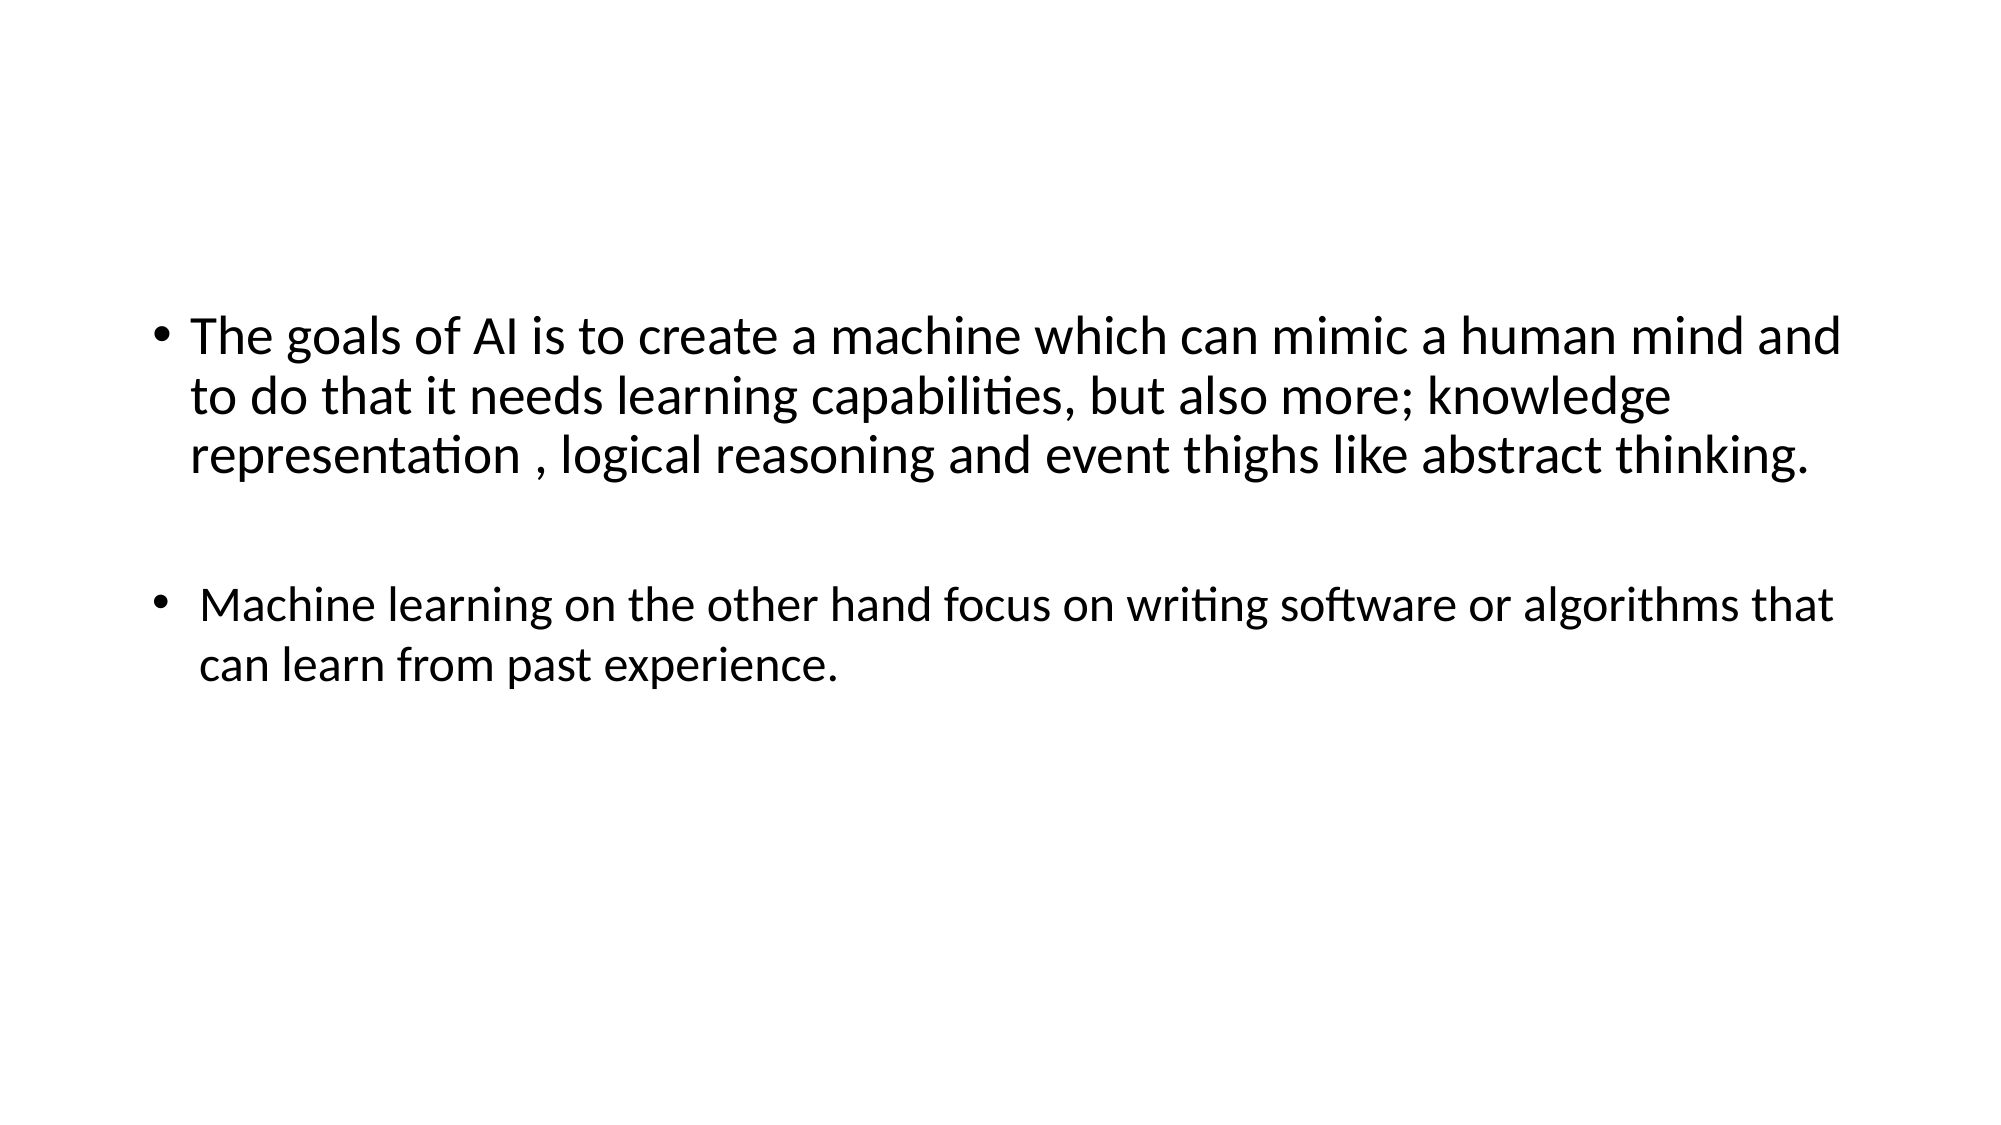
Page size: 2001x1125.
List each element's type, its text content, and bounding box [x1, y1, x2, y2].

list The goals of AI is to create a machine which can mimic a human mind and to do that it needs learning capabilities, but also more; knowledge representation , logical reasoning and event thighs like abstract thinking. [137, 299, 1863, 564]
text_box Machine learning on the other hand focus on writing software or algorithms that can learn from past experience. [137, 564, 1863, 700]
